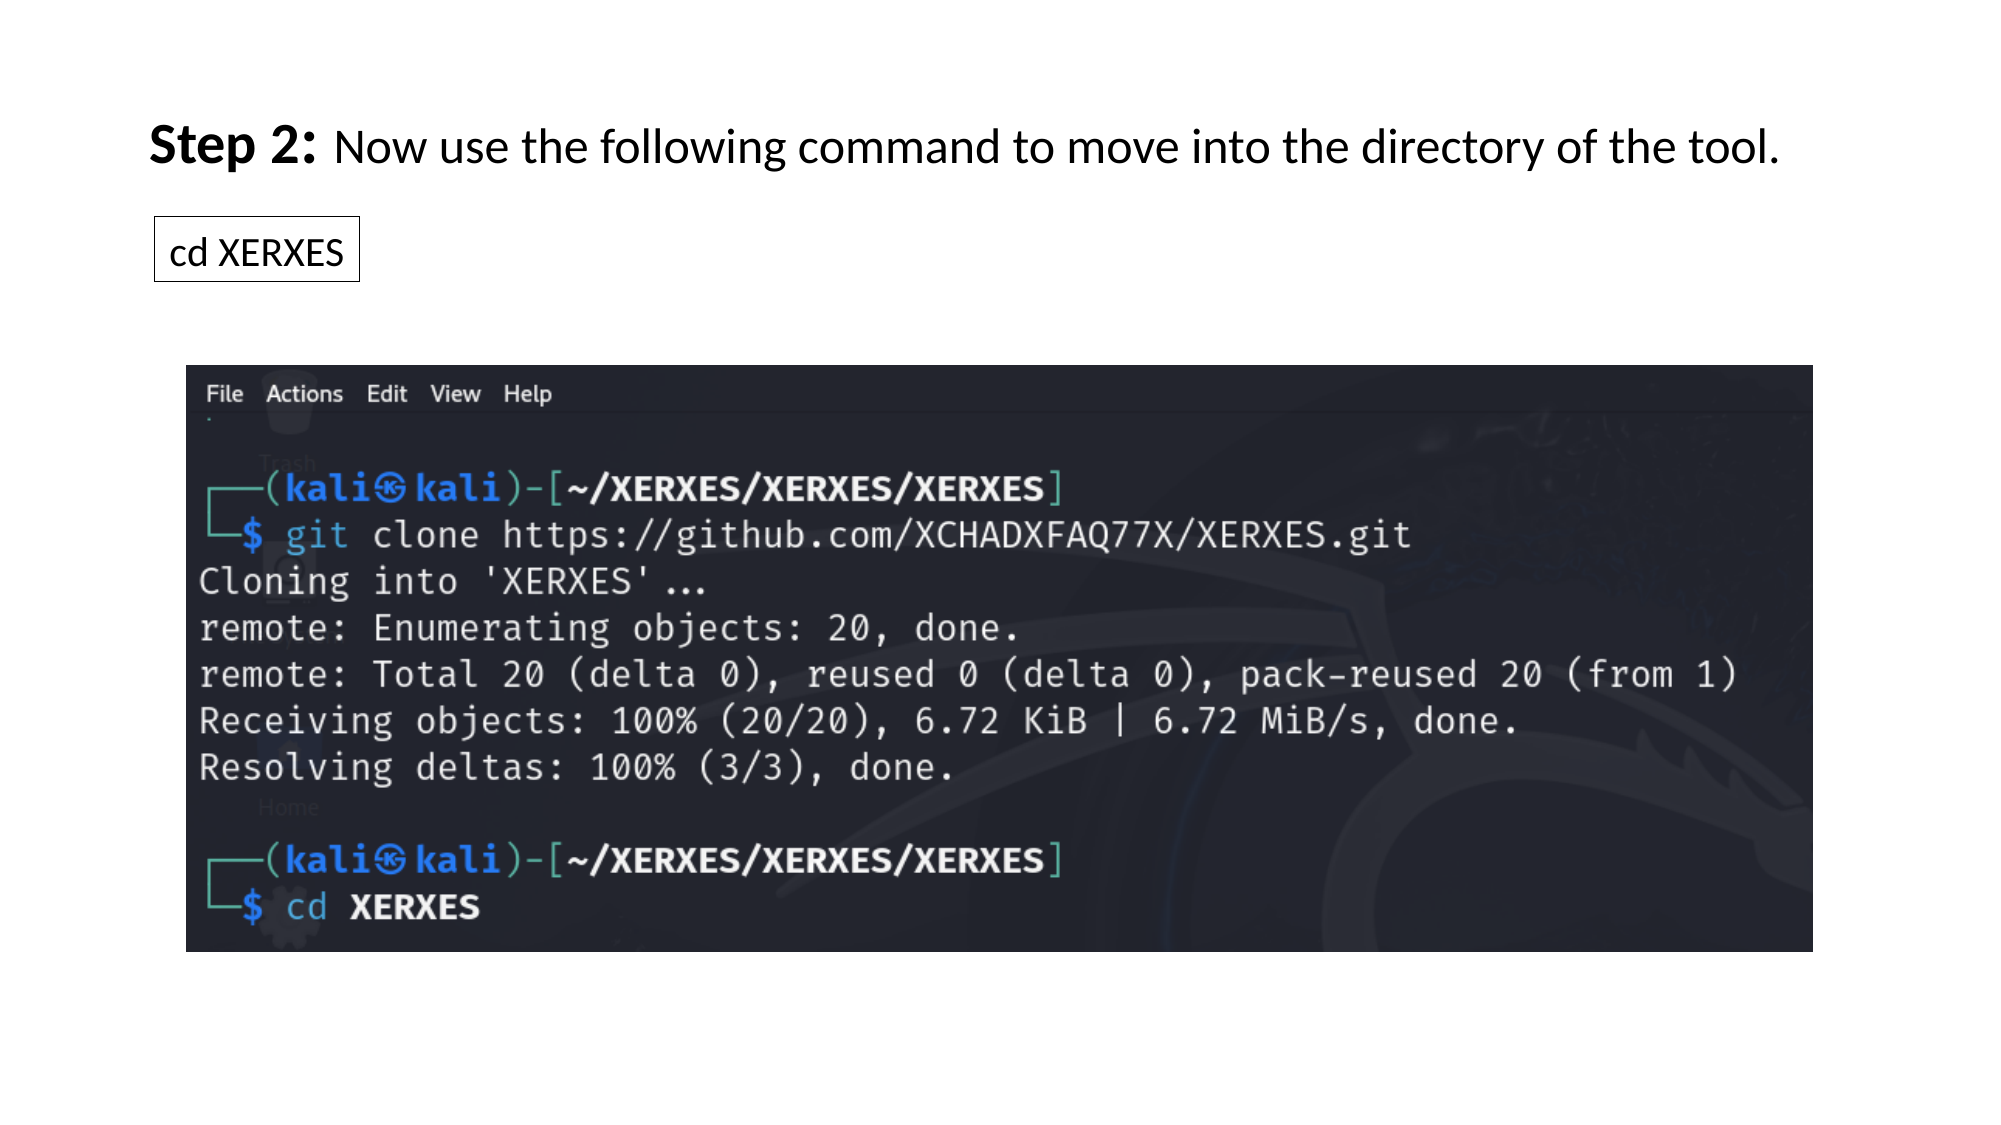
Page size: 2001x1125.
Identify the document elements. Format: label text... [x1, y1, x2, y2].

text_box Step 2: Now use the following command to move into the directory of the tool. [135, 90, 1865, 185]
text_box cd XERXES [154, 216, 360, 282]
picture [186, 365, 1814, 953]
